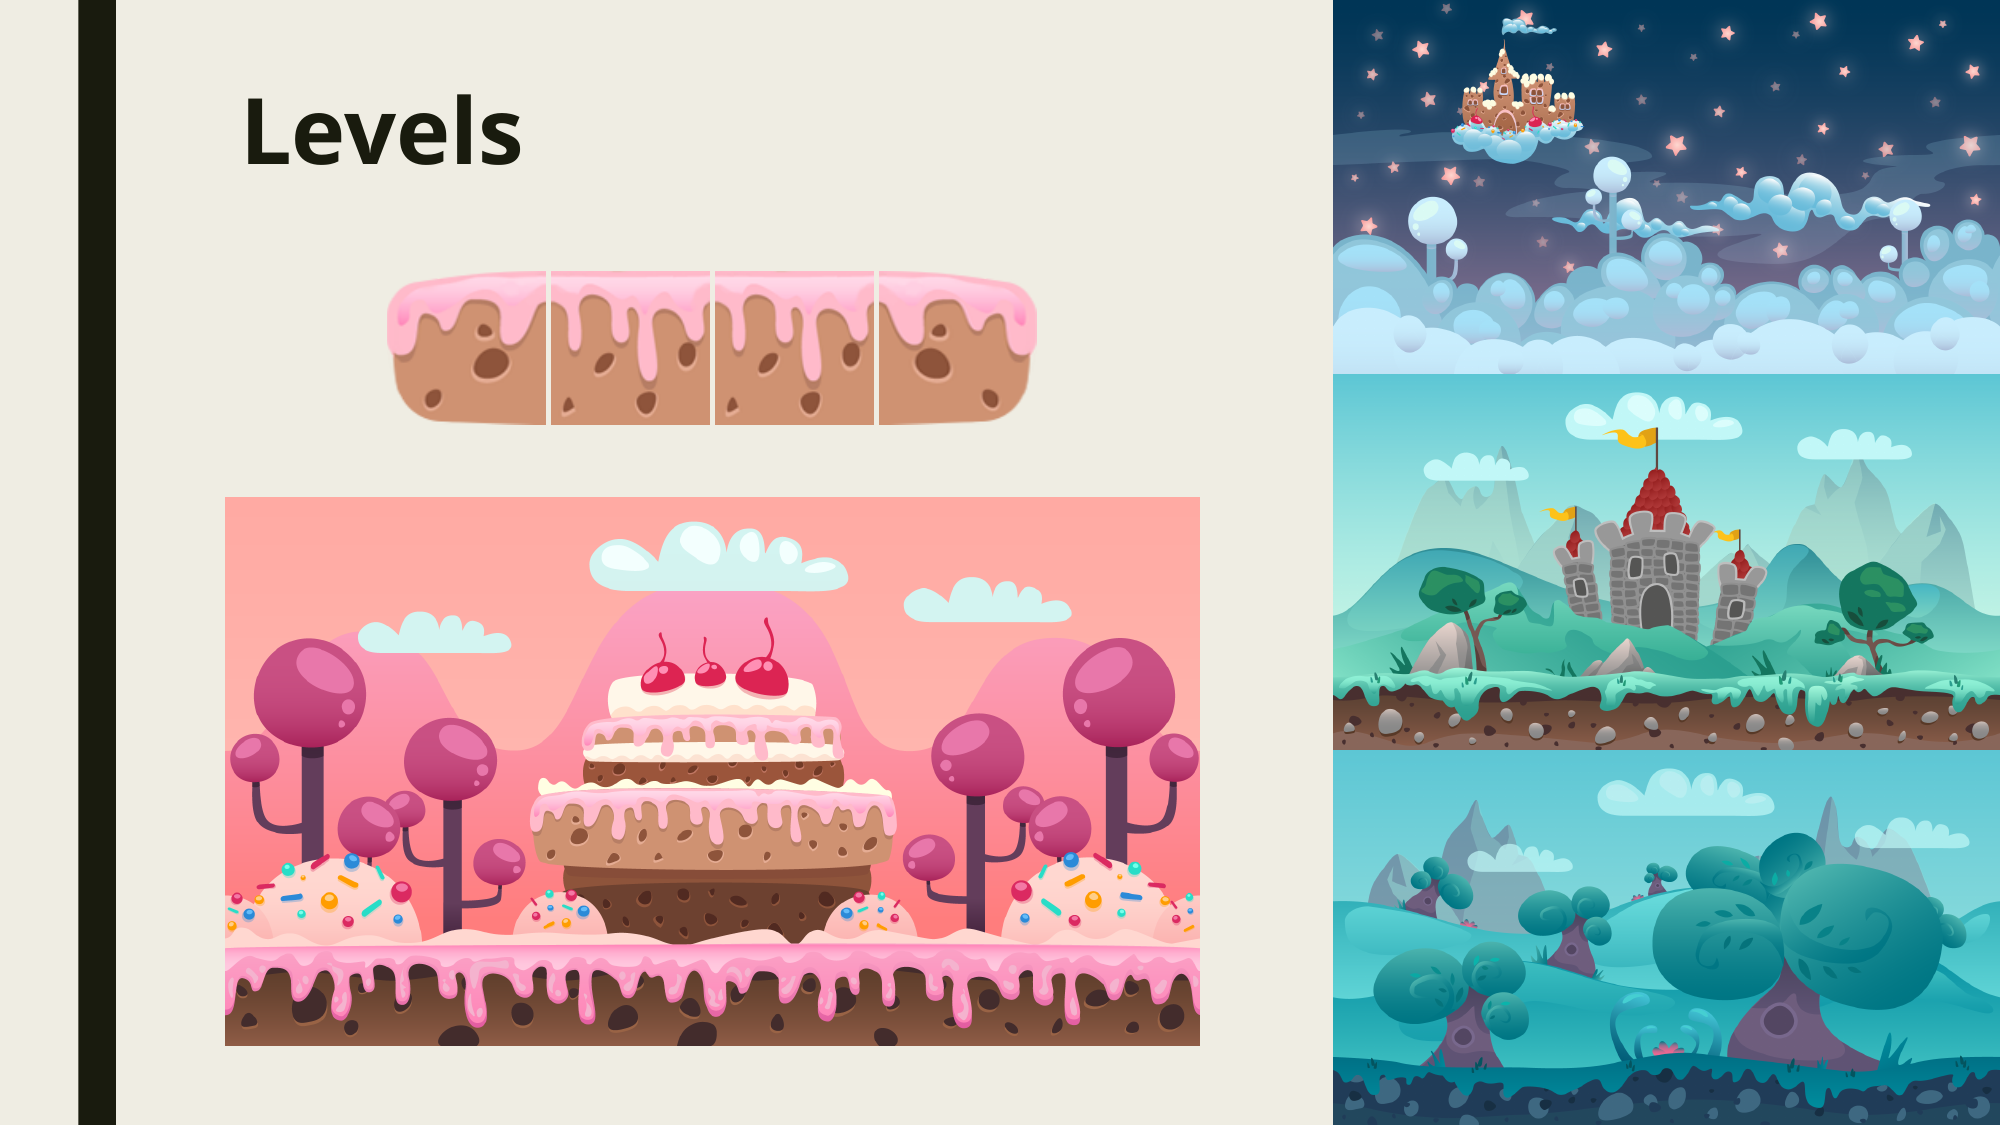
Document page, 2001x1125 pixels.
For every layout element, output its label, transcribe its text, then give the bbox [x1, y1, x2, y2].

picture [551, 271, 710, 425]
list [224, 497, 1200, 1046]
picture [715, 271, 874, 425]
picture [1333, 0, 2000, 1125]
picture [879, 271, 1037, 425]
title Levels [225, 79, 1333, 323]
picture [387, 271, 546, 425]
